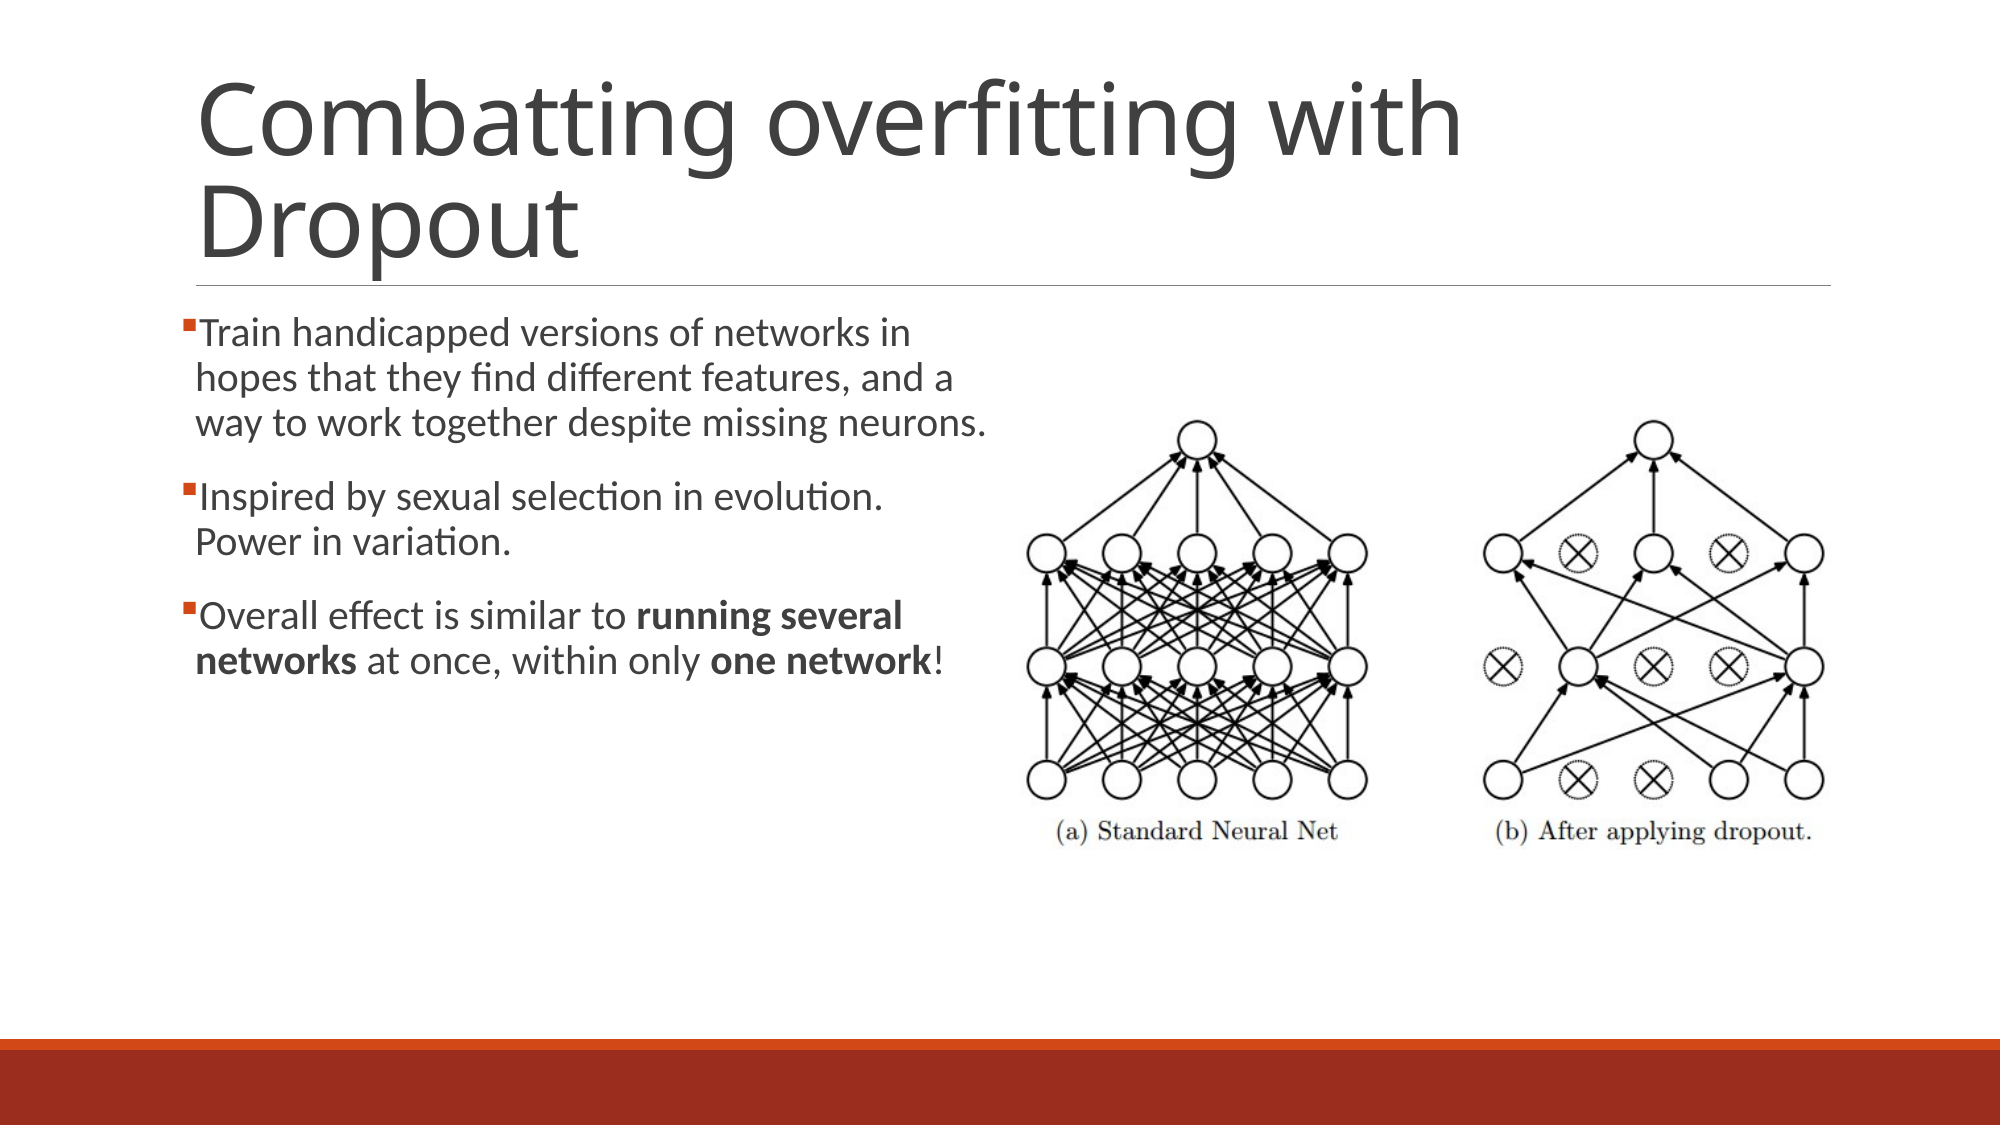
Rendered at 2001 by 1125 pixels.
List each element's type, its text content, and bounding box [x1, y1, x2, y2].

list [1019, 415, 1831, 850]
list Train handicapped versions of networks in hopes that they find different features, and a way to work together despite missing neurons. Inspired by sexual selection in evolution. Power in variation. Overall effect is similar to running several networks at once, within only one network! [180, 302, 990, 963]
title Combatting overfitting with Dropout [180, 47, 1830, 285]
